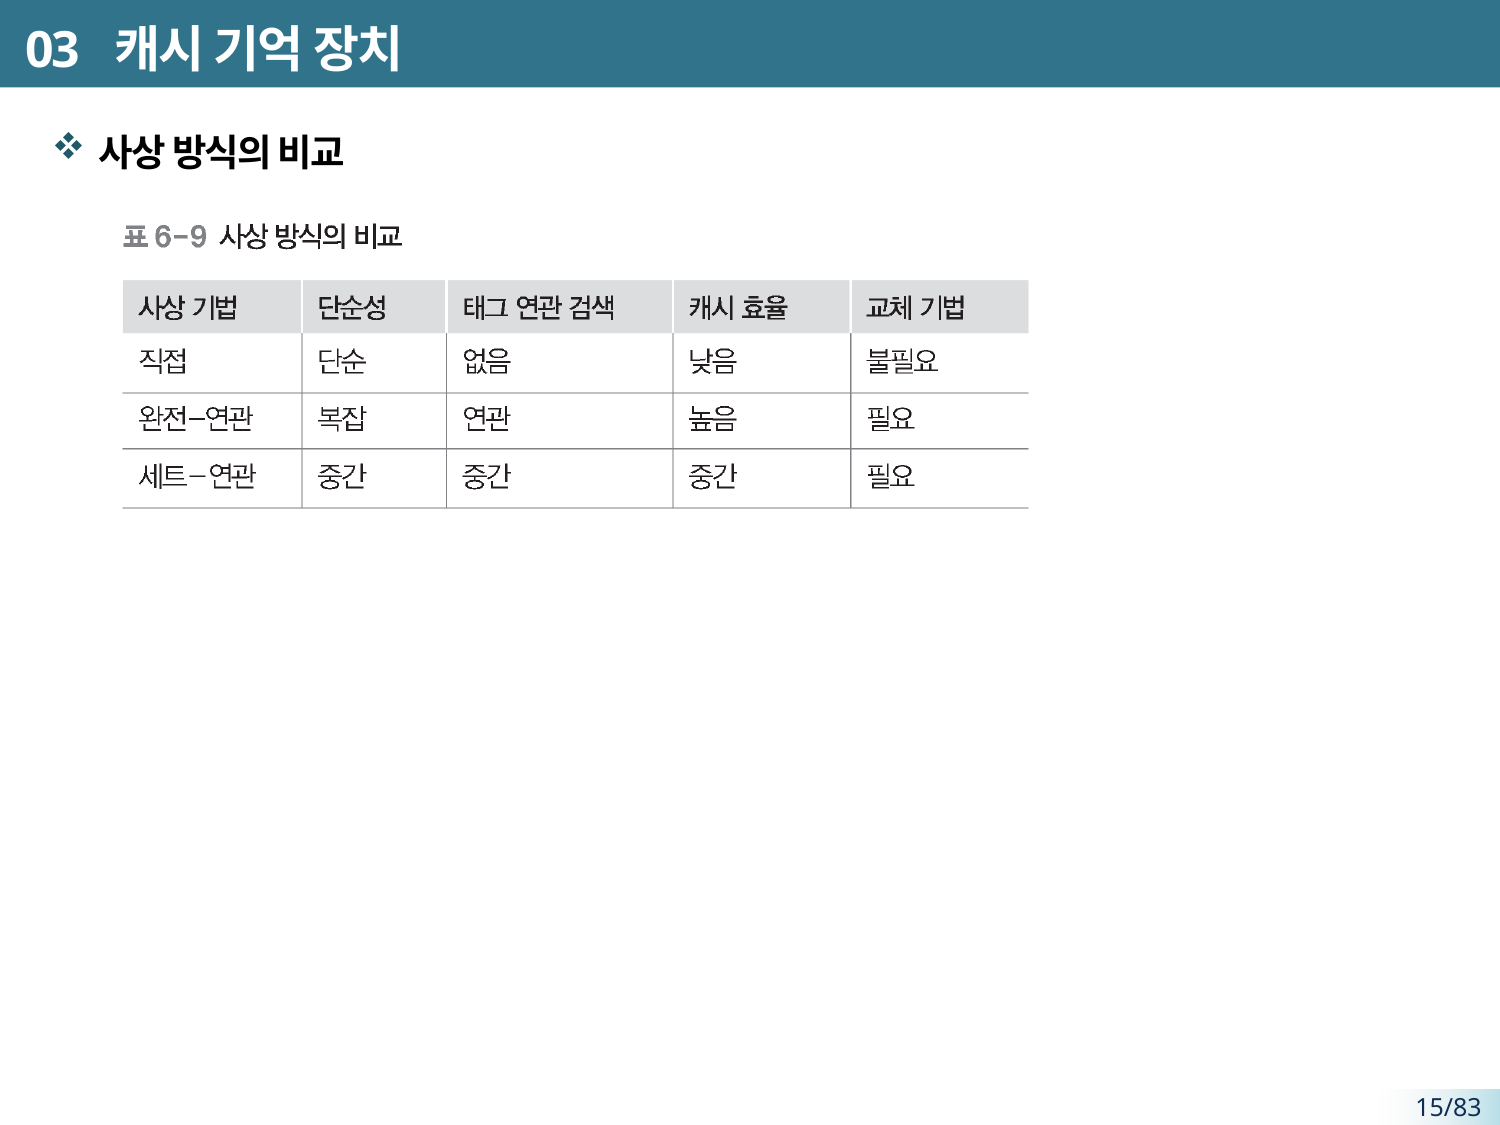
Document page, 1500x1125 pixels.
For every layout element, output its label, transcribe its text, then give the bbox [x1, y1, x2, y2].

picture [111, 207, 1044, 516]
list 사상 방식의 비교 [10, 116, 1481, 1047]
title 03 캐시 기억 장치 [10, 8, 1288, 87]
